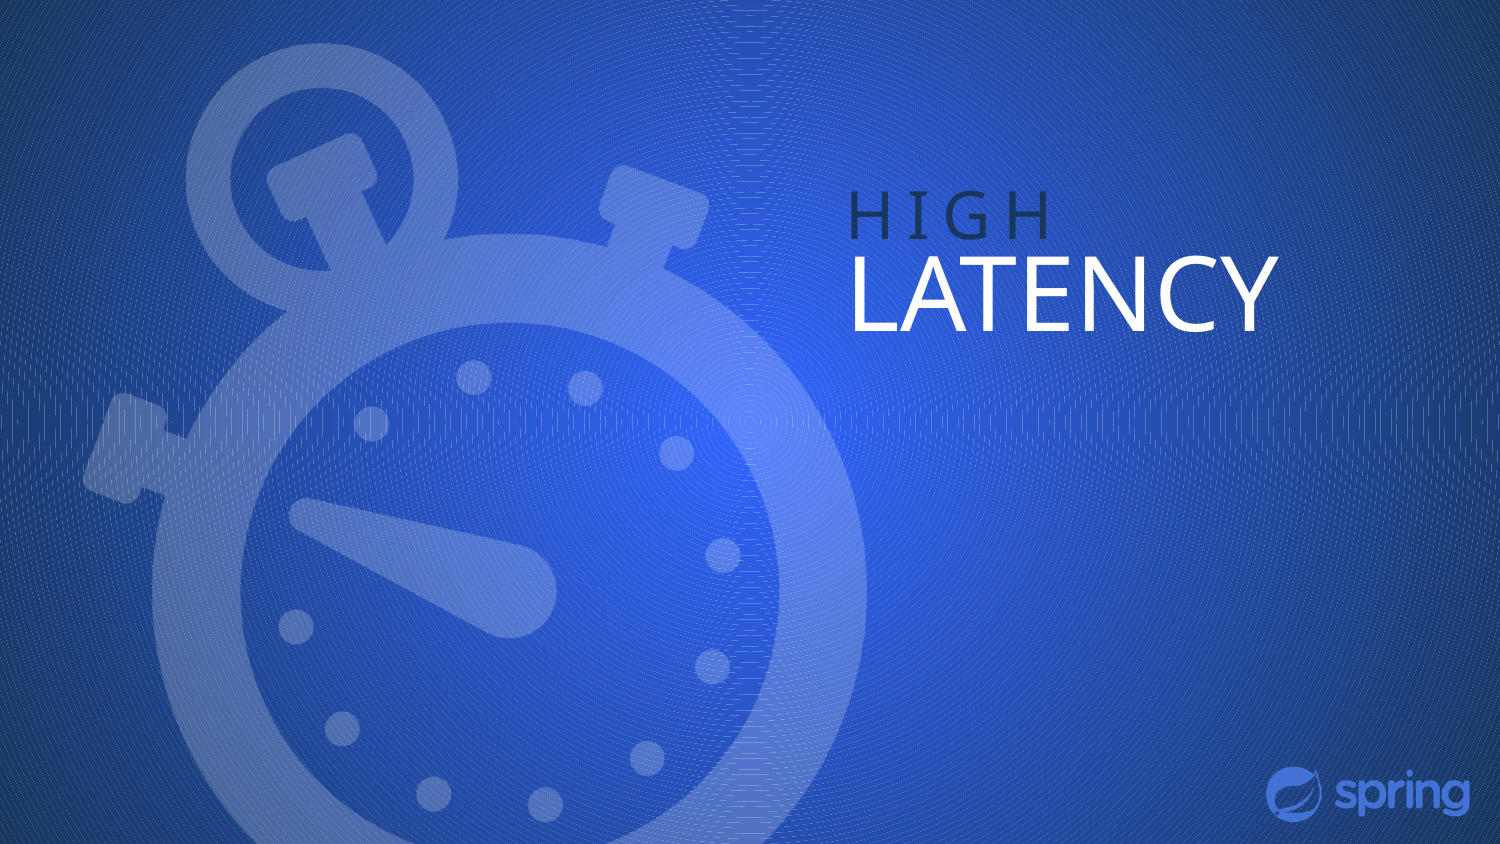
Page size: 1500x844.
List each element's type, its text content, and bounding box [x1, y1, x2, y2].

text_box HIGH LATENCY [941, 180, 1295, 360]
picture [0, 11, 936, 844]
picture [1264, 764, 1470, 823]
